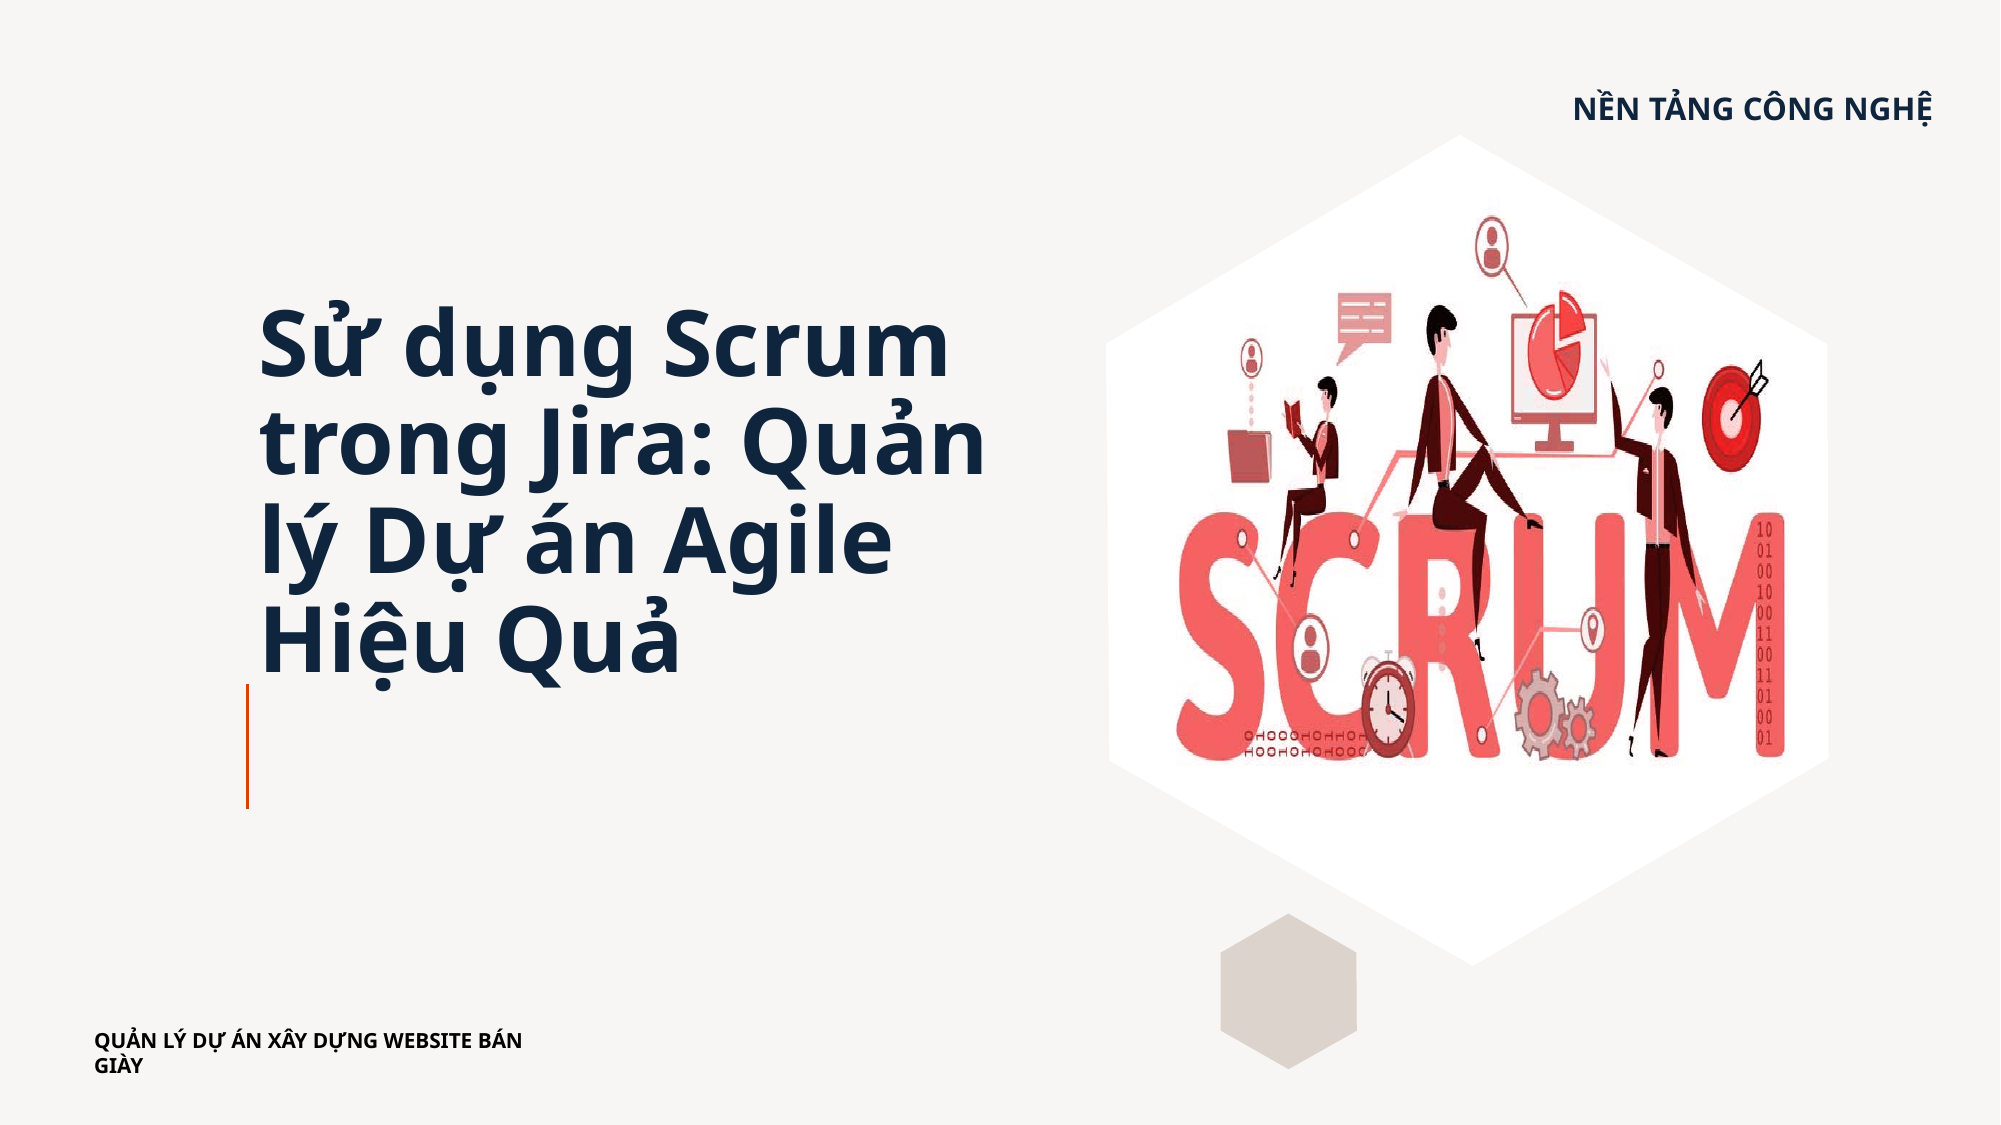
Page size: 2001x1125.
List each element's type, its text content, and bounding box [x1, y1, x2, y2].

text_box NỀN TẢNG CÔNG NGHỆ [1557, 16, 2000, 135]
text_box QUẢN LÝ DỰ ÁN XÂY DỰNG WEBSITE BÁN GIÀY [79, 1019, 584, 1080]
picture [1105, 134, 1829, 966]
title Sử dụng Scrum trong Jira: Quản lý Dự án Agile Hiệu Quả [243, 325, 1105, 664]
